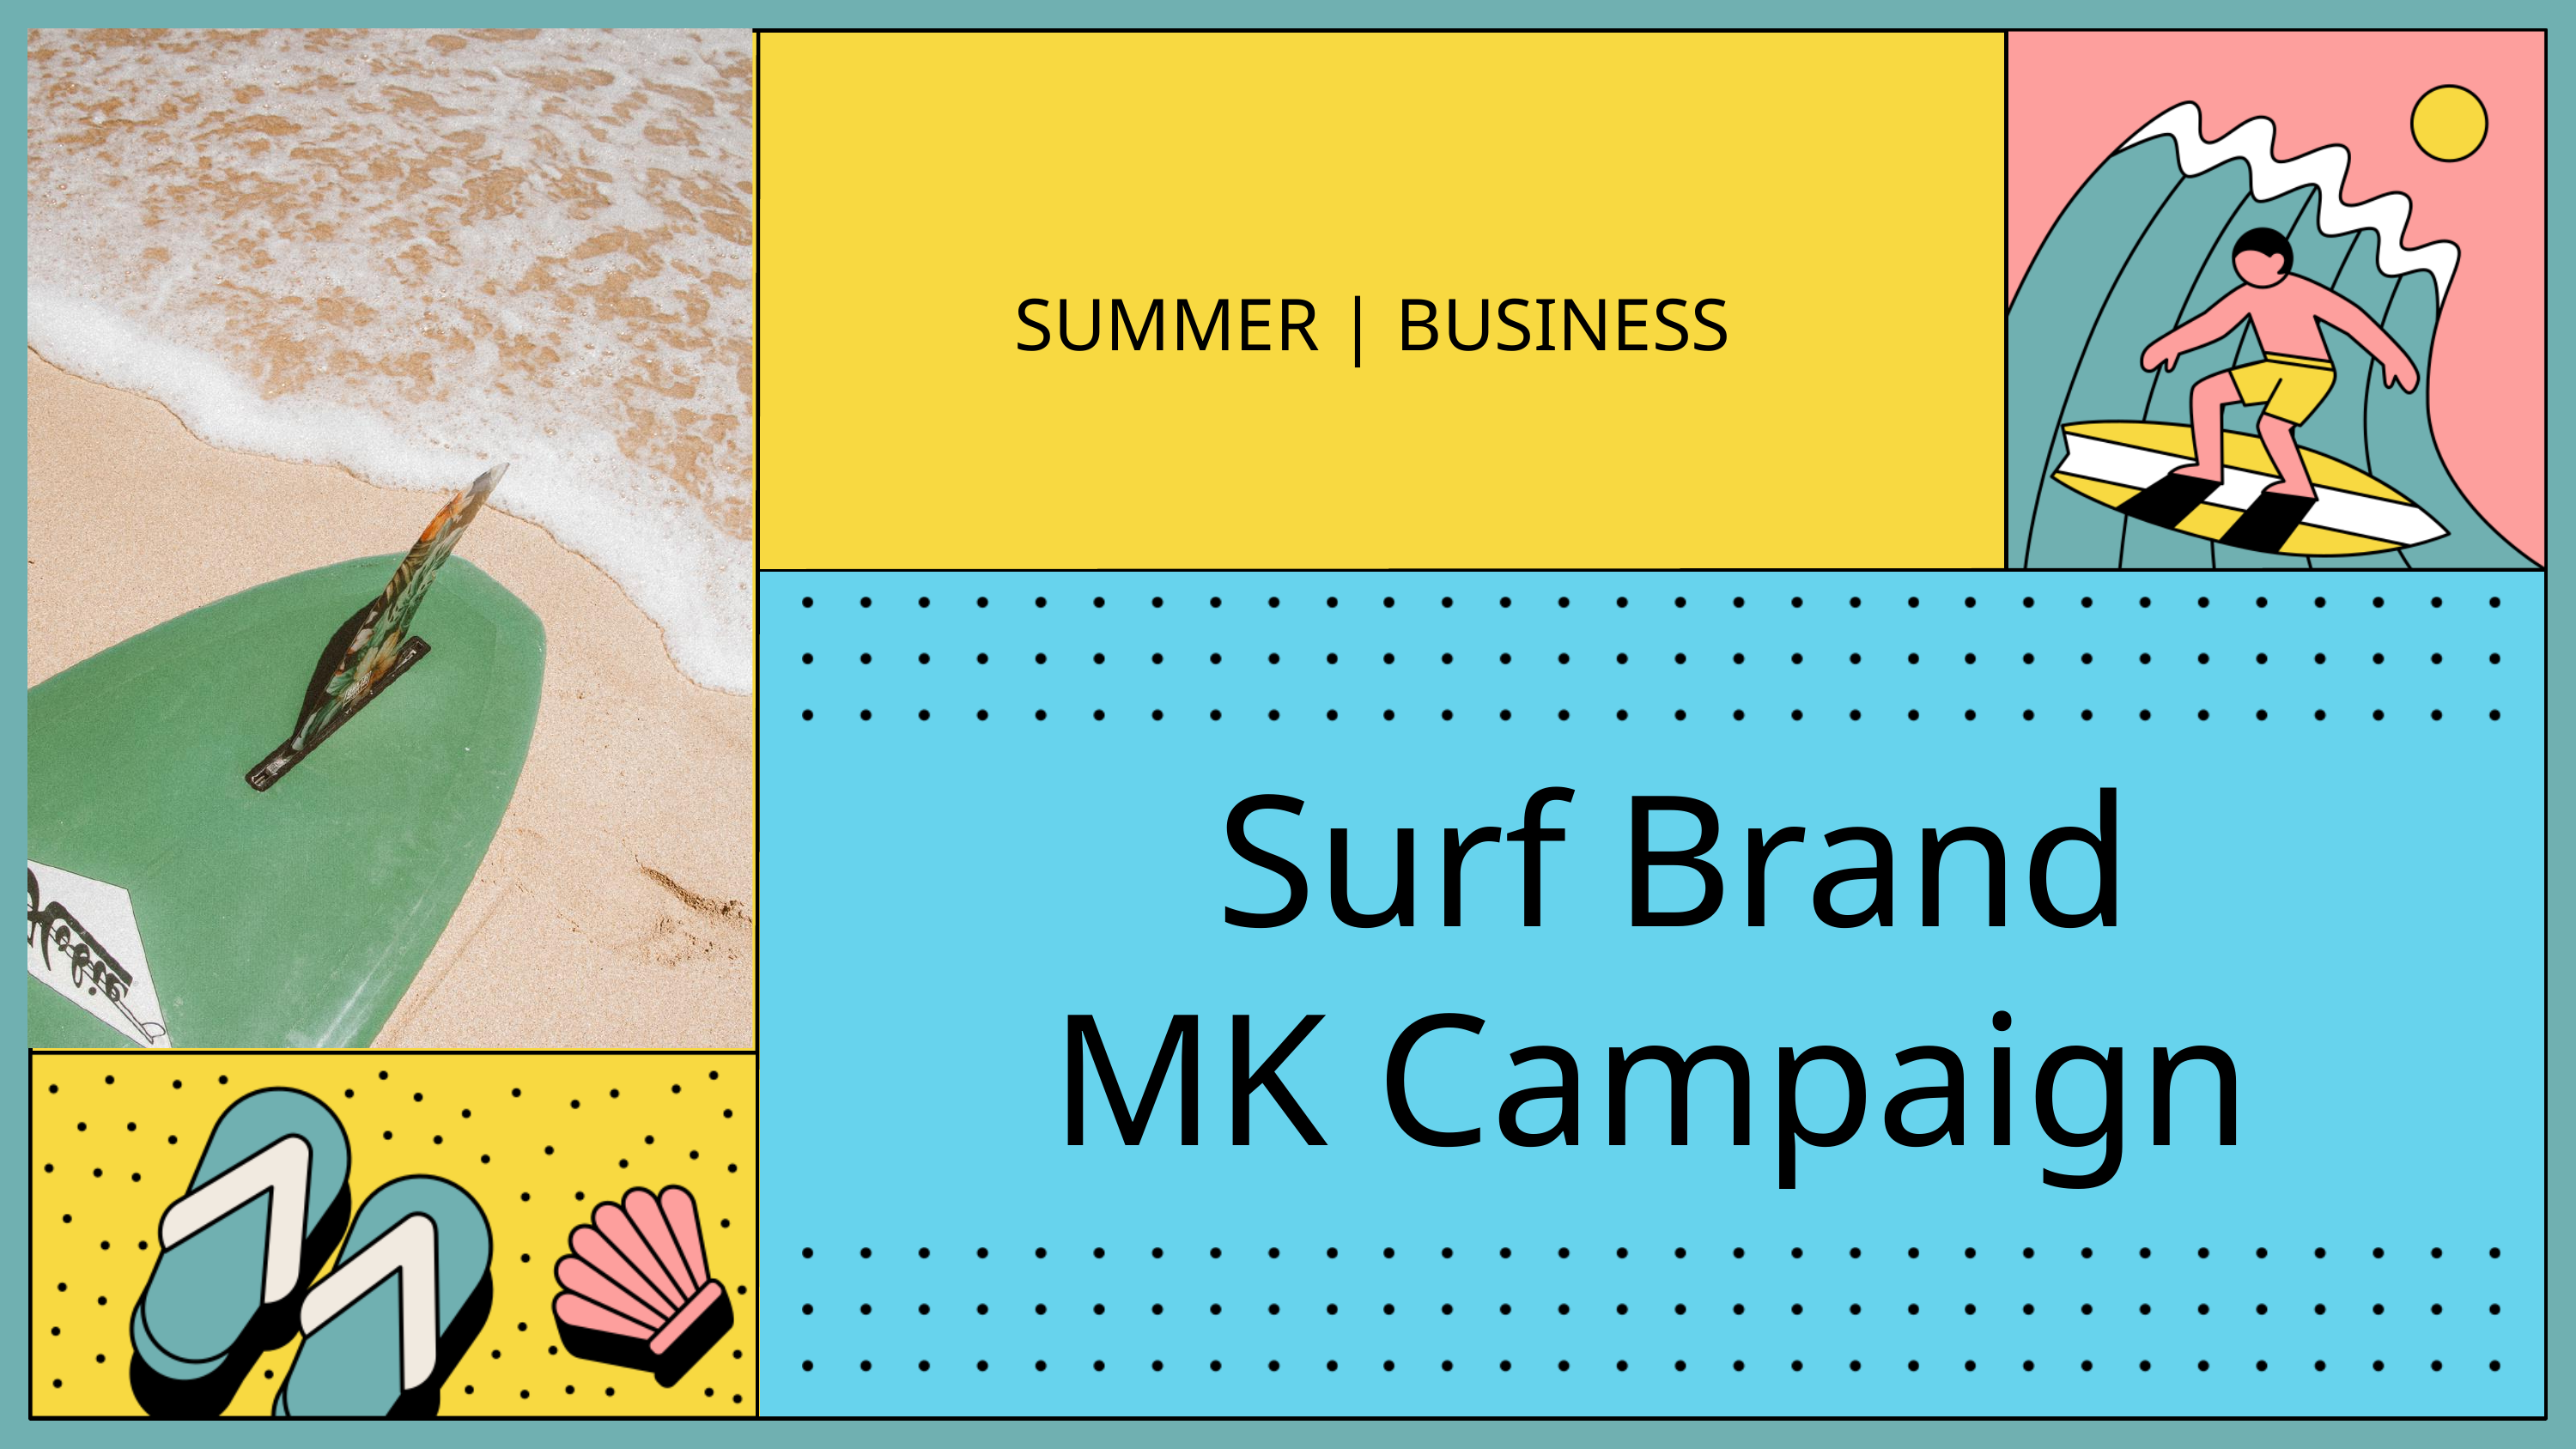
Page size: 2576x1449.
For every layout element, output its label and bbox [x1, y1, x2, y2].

picture [801, 597, 1339, 755]
picture [801, 1247, 1339, 1405]
picture [27, 28, 753, 1048]
picture [1964, 597, 2501, 755]
text_box [29, 15, 2546, 537]
picture [1382, 597, 1920, 755]
picture [1382, 1247, 1920, 1405]
picture [2004, 28, 2548, 572]
text_box [759, 540, 2544, 1416]
picture [1964, 1247, 2501, 1405]
picture [28, 1051, 756, 1419]
